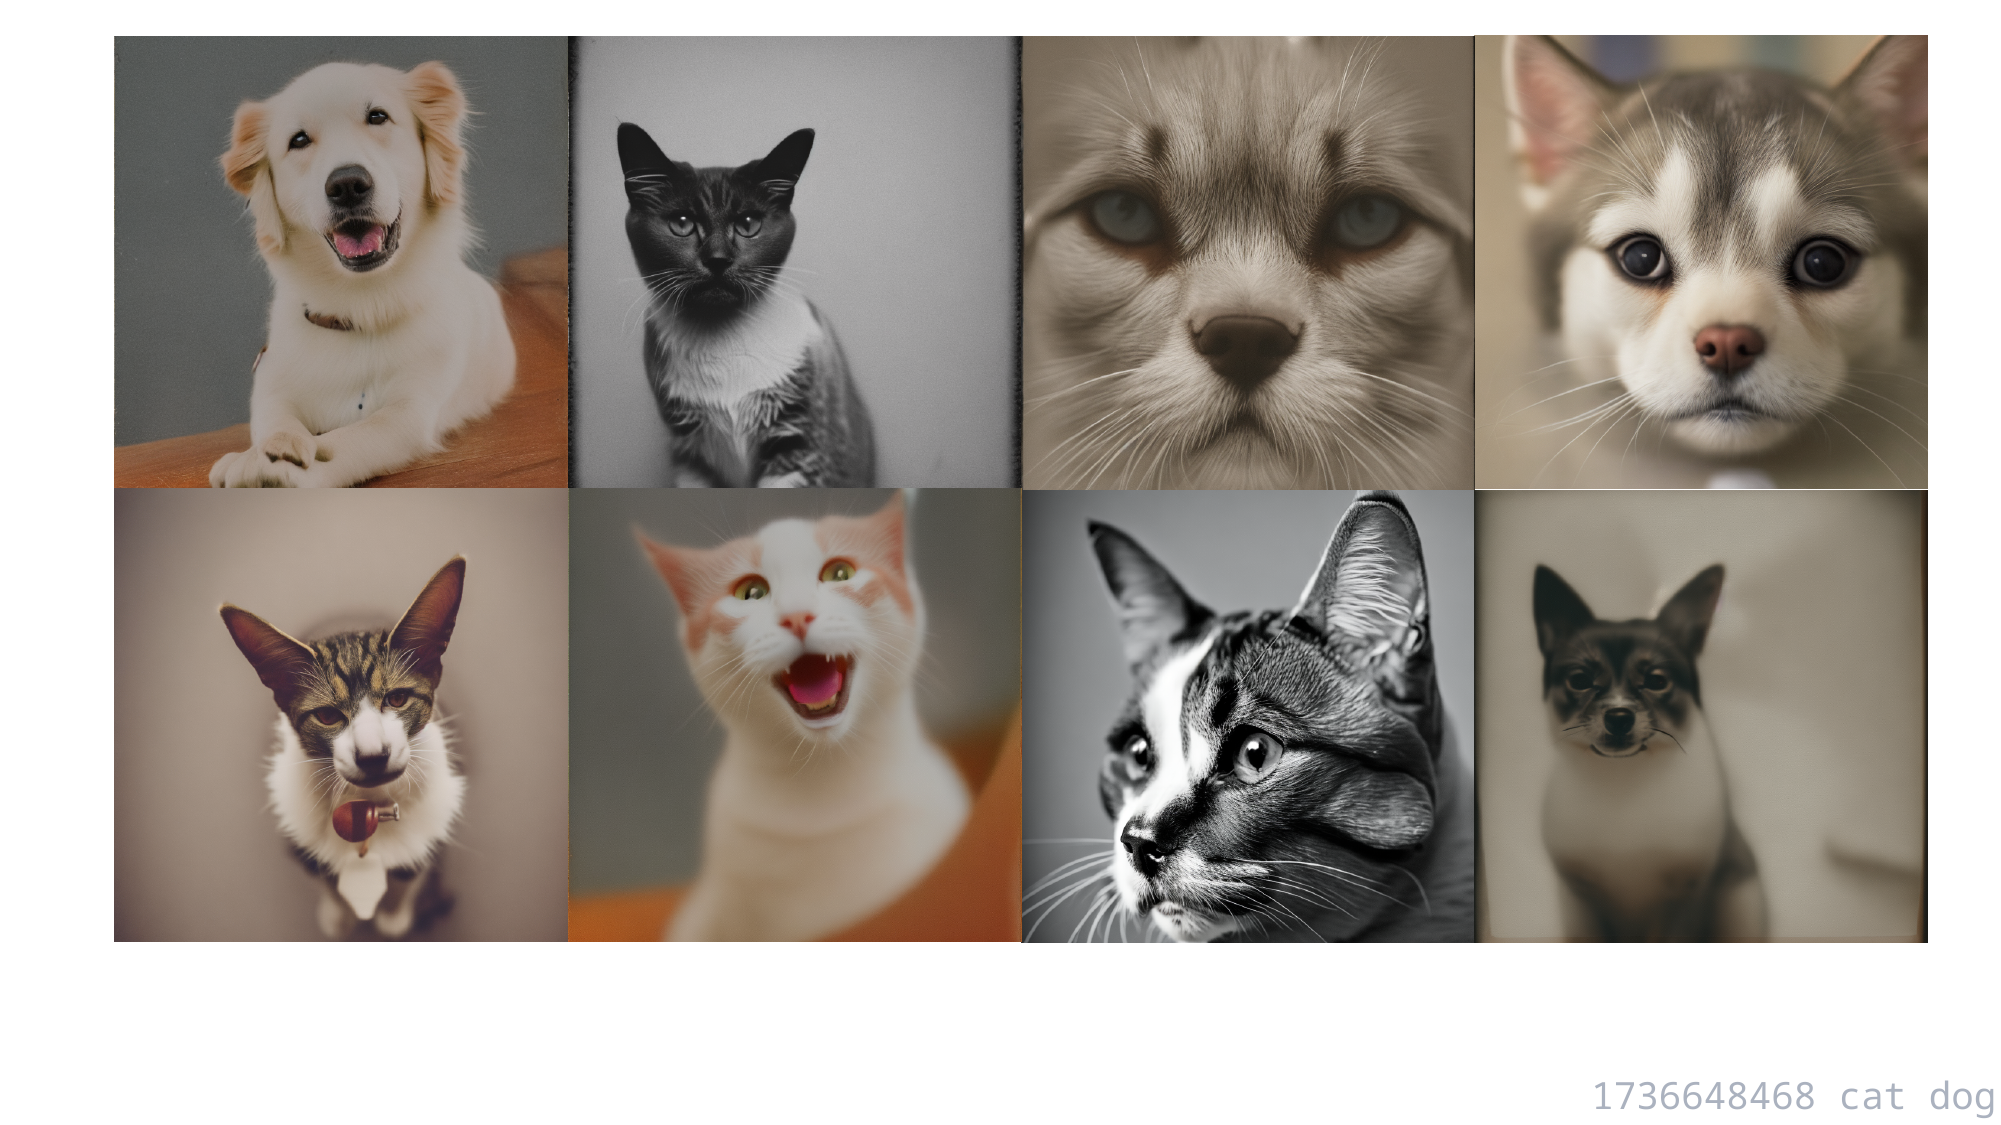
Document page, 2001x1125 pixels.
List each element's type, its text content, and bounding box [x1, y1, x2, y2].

picture [114, 35, 1928, 944]
text_box 1736648468 cat dog [1576, 1064, 2000, 1125]
